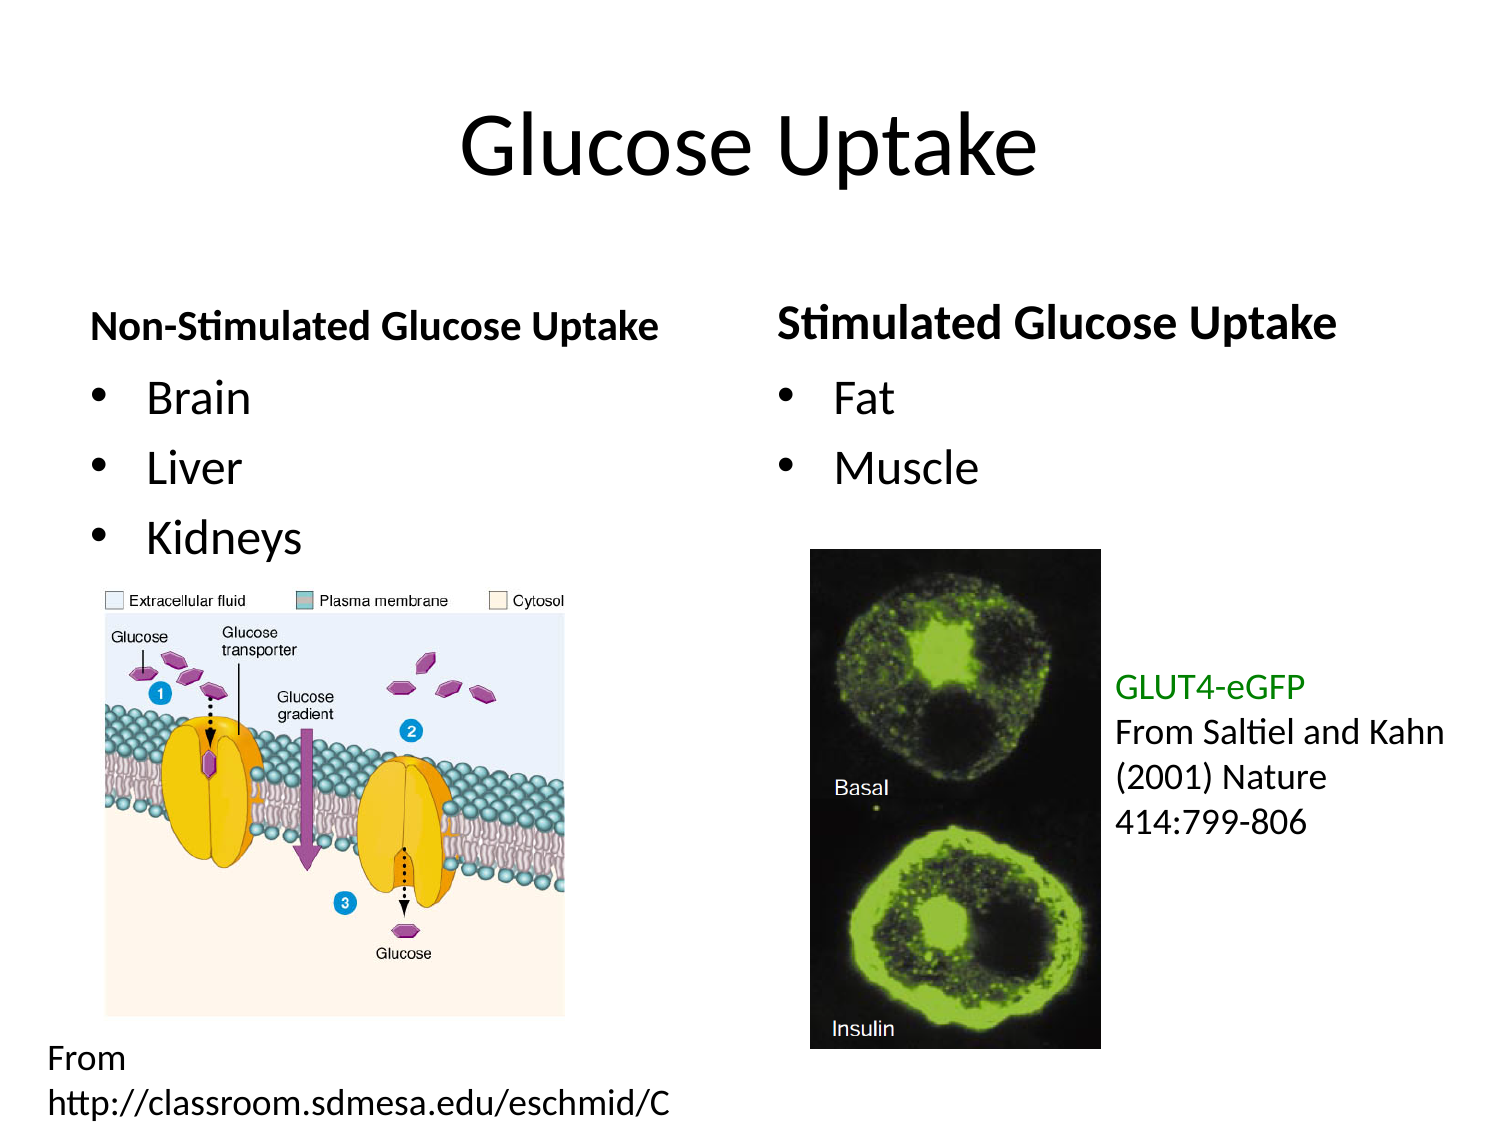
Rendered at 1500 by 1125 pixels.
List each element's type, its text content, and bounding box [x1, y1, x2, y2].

picture [809, 549, 1101, 1050]
list Brain Liver Kidneys [75, 356, 738, 1005]
text_box From http://classroom.sdmesa.edu/eschmid/Chapter3-Zoo145.htm [32, 1025, 699, 1125]
text_box GLUT4-eGFP From Saltiel and Kahn (2001) Nature 414:799-806 [1105, 654, 1464, 850]
list Stimulated Glucose Uptake [761, 251, 1425, 356]
list Non-Stimulated Glucose Uptake [75, 251, 738, 356]
list Fat Muscle [761, 356, 1425, 550]
title Glucose Uptake [75, 45, 1425, 233]
picture [99, 586, 569, 1021]
